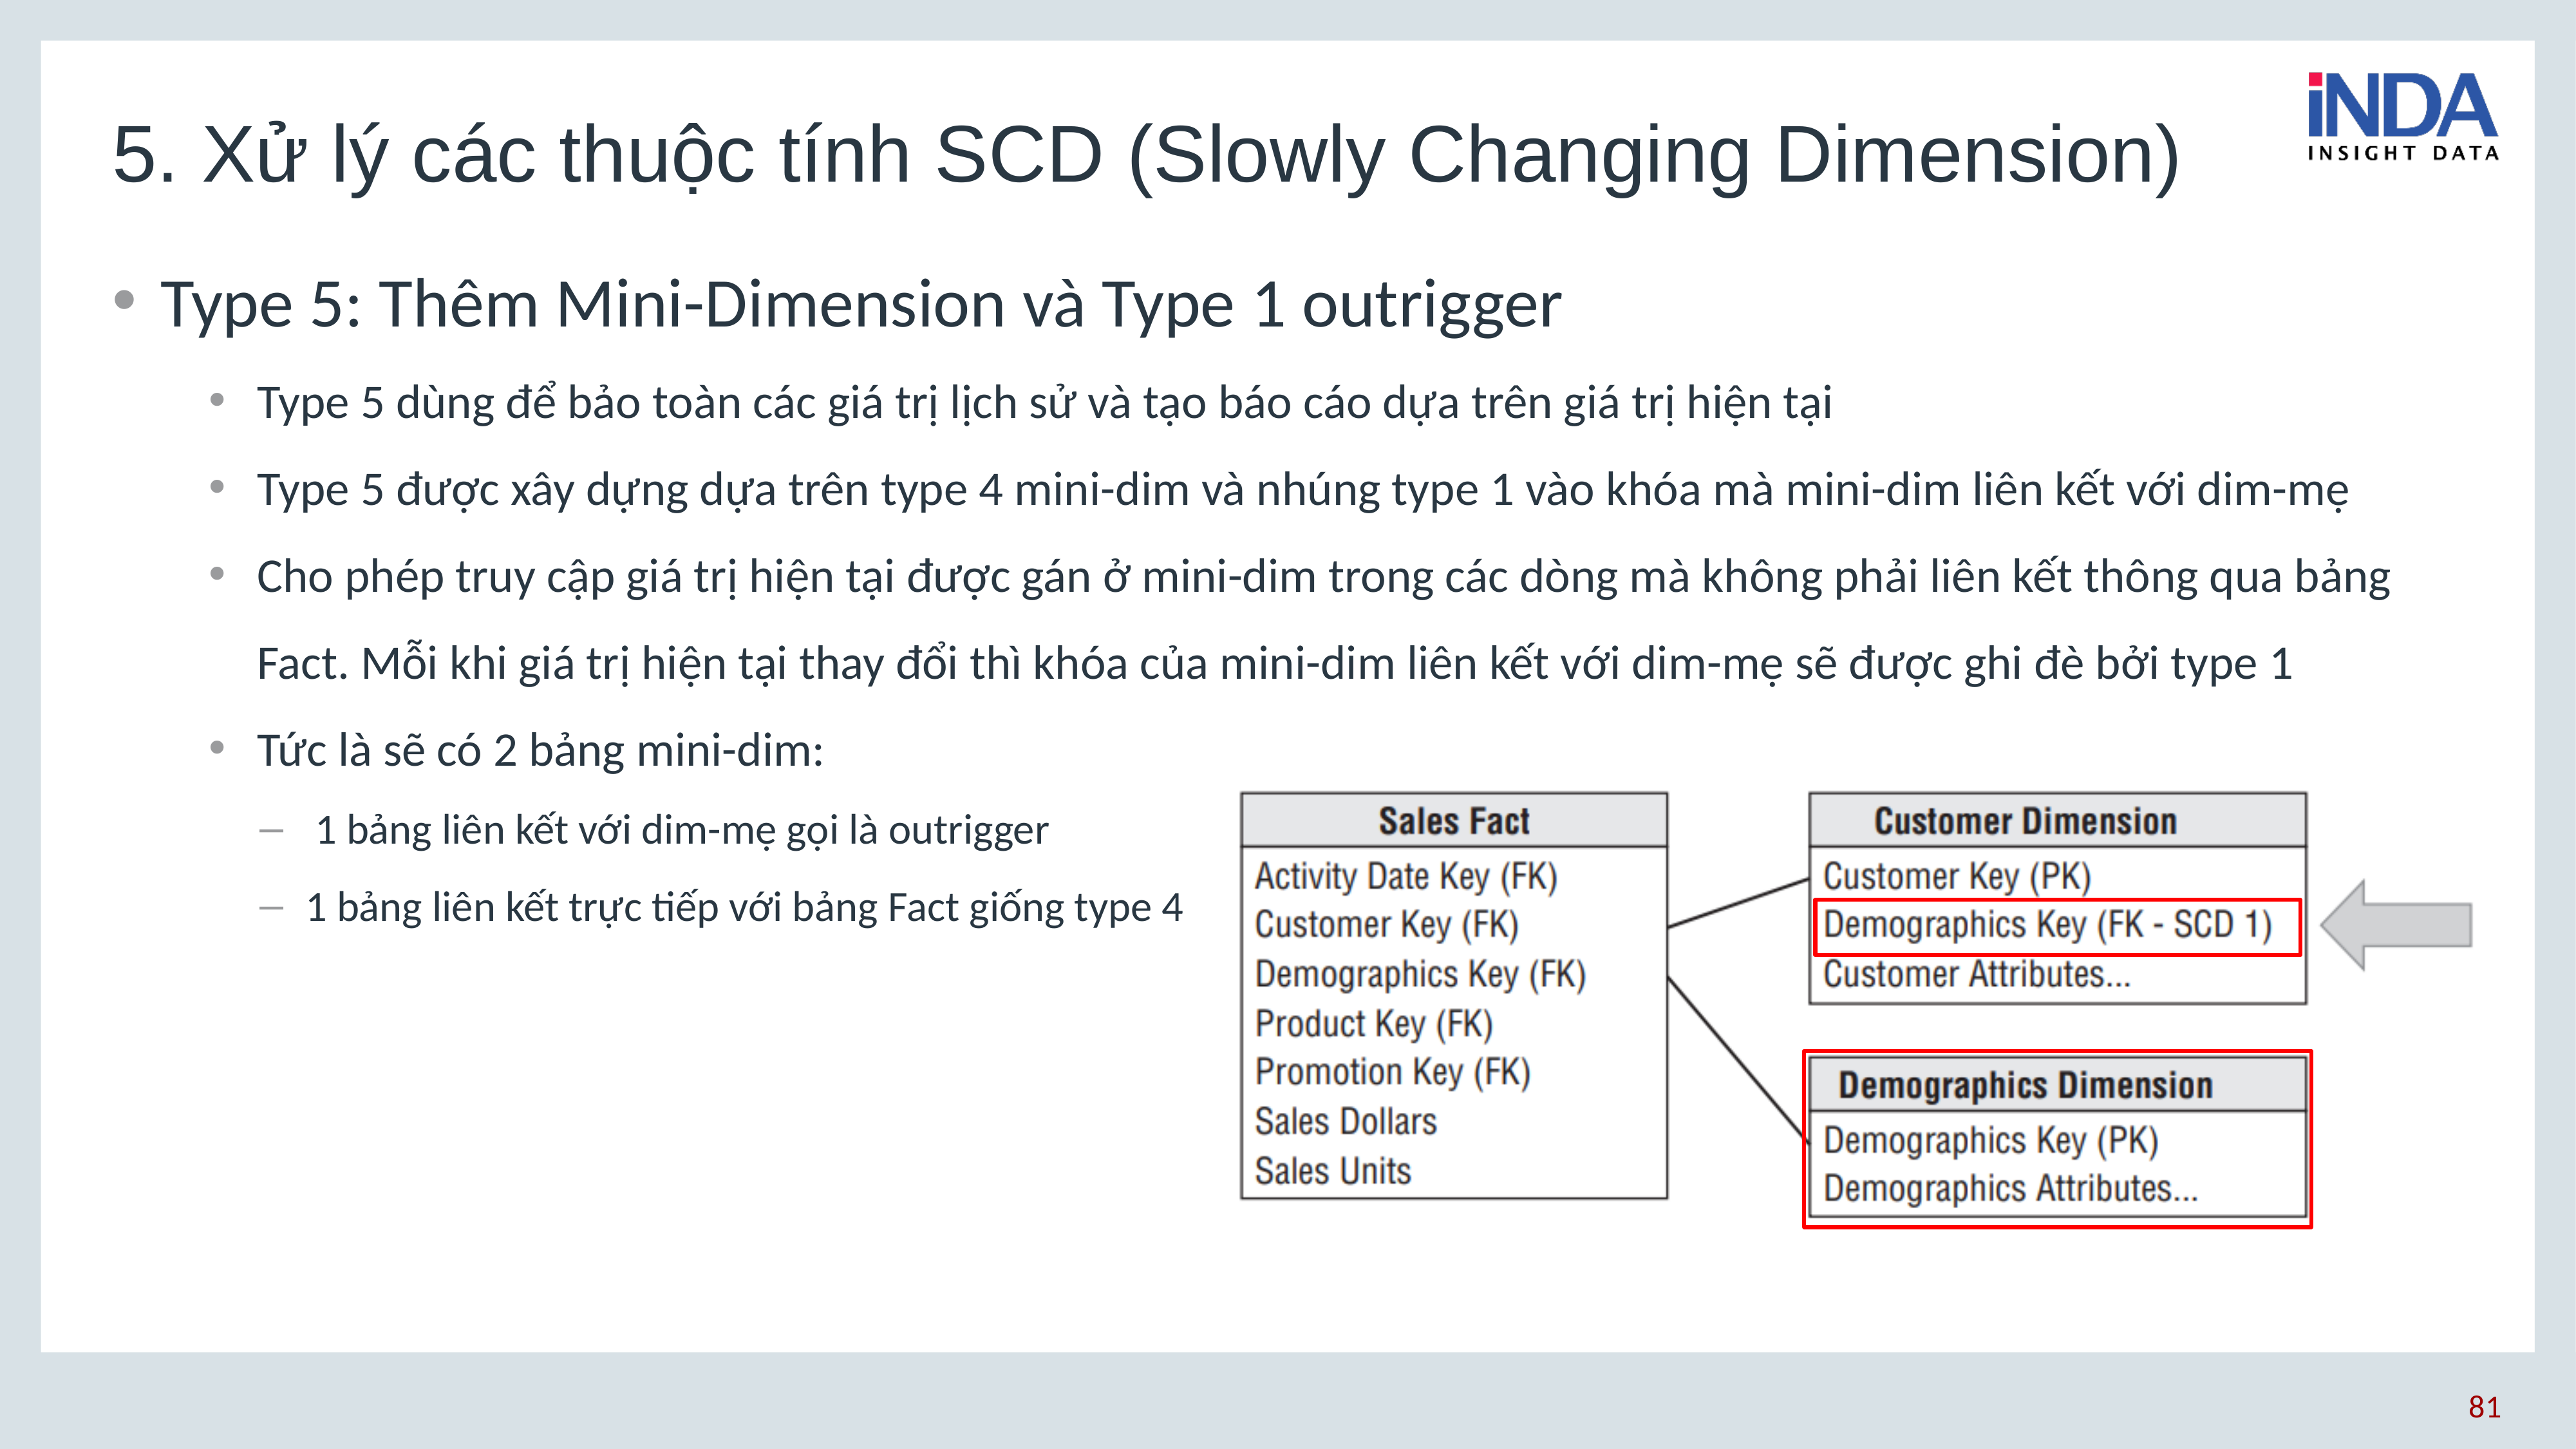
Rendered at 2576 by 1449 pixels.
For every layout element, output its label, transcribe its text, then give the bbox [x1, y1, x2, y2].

list Type 5: Thêm Mini-Dimension và Type 1 outrigger Type 5 dùng để bảo toàn các giá trị lịch sử và tạo báo cáo dựa trên giá trị hiện tại Type 5 được xây dựng dựa trên type 4 mini-dim và nhúng type 1 vào khóa mà mini-dim liên kết với dim-mẹ Cho phép truy cập giá trị hiện tại được gán ở mini-dim trong các dòng mà không phải liên kết thông qua bảng Fact. Mỗi khi giá trị hiện tại thay đổi thì khóa của mini-dim liên kết với dim-mẹ sẽ được ghi đè bởi type 1 Tức là sẽ có 2 bảng mini-dim: 1 bảng liên kết với dim-mẹ gọi là outrigger 1 bảng liên kết trực tiếp với bảng Fact giống type 4 [112, 215, 2464, 1419]
picture [1202, 742, 2475, 1235]
slide_number 81 [2430, 1385, 2502, 1424]
title 5. Xử lý các thuộc tính SCD (Slowly Changing Dimension) [112, 86, 2213, 198]
picture [2308, 71, 2499, 160]
